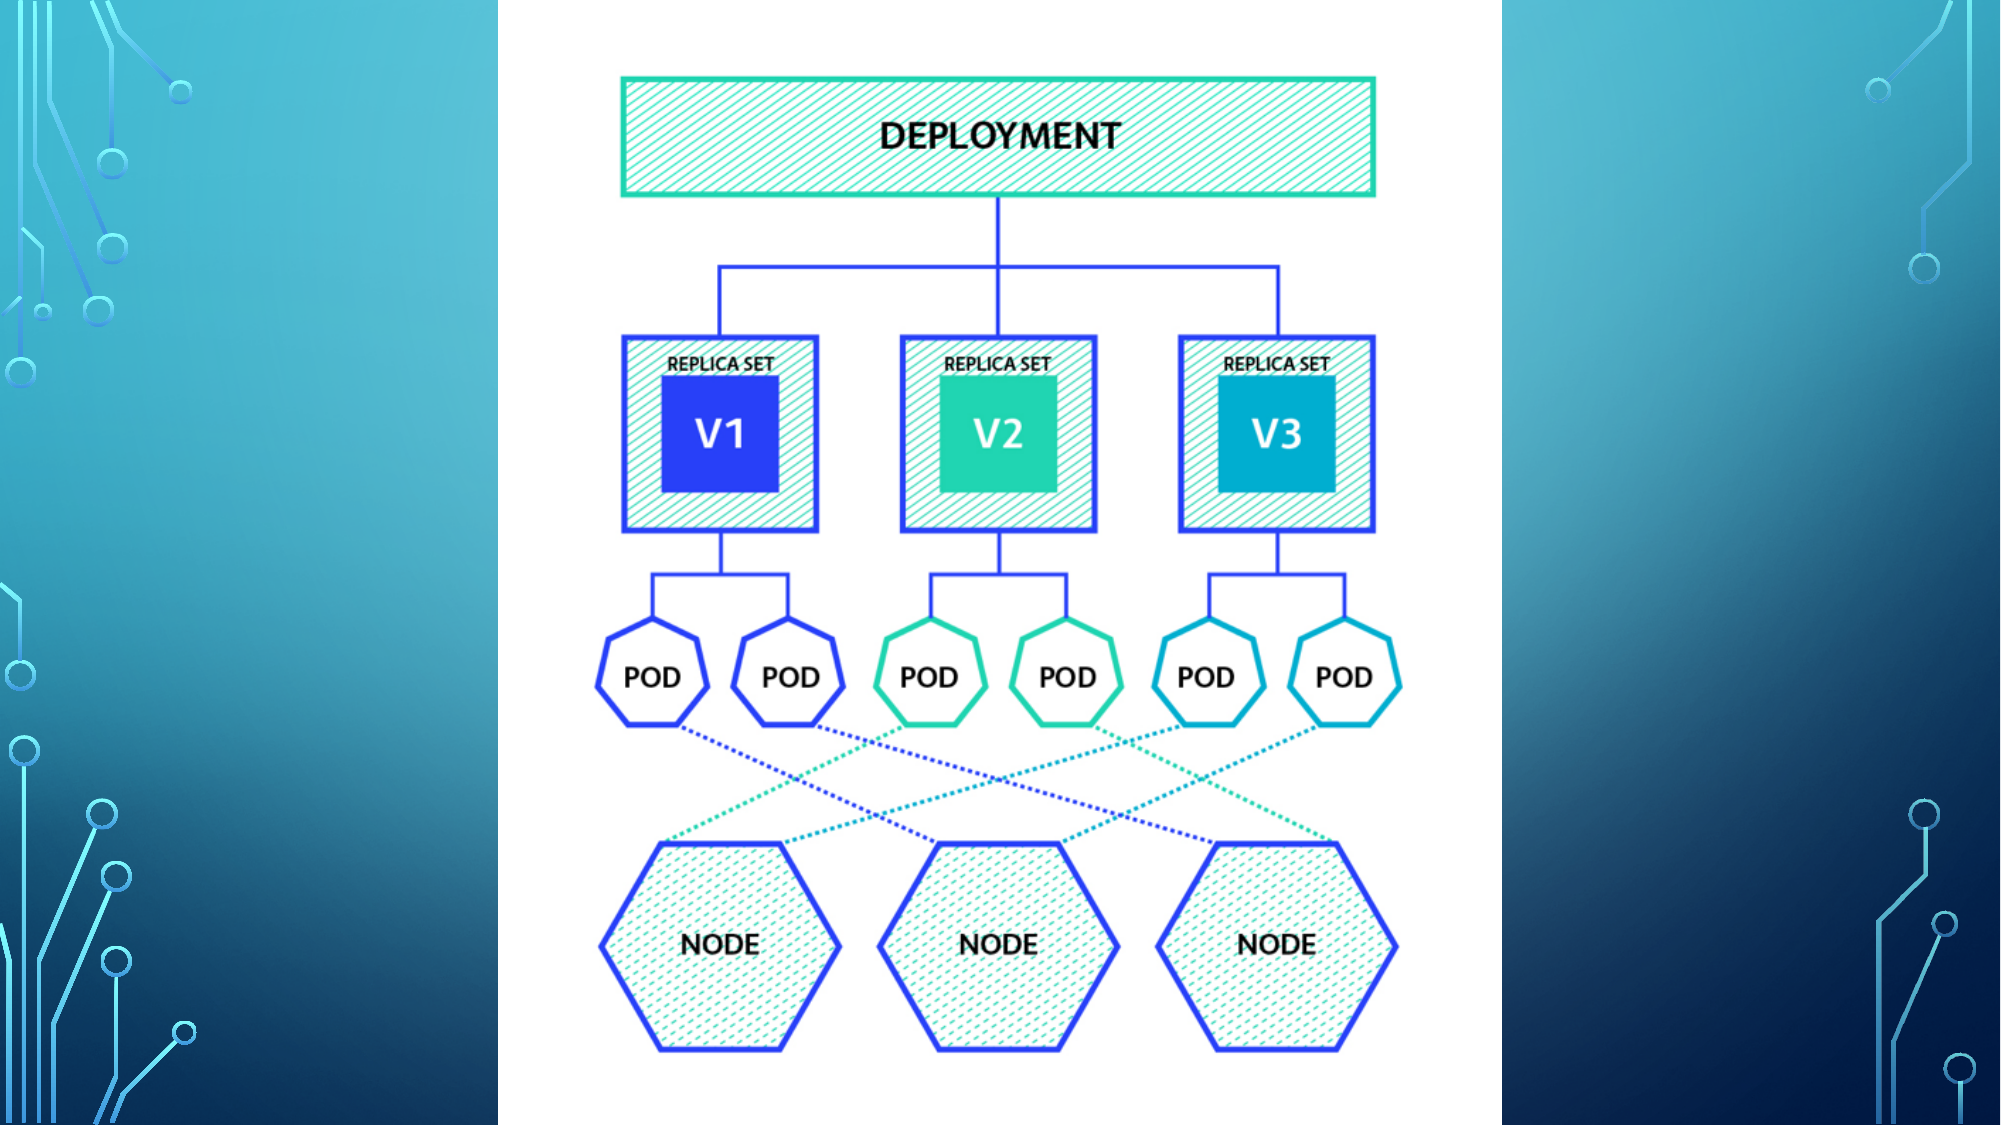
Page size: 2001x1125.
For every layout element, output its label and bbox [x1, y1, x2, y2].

picture [498, 0, 1502, 1125]
